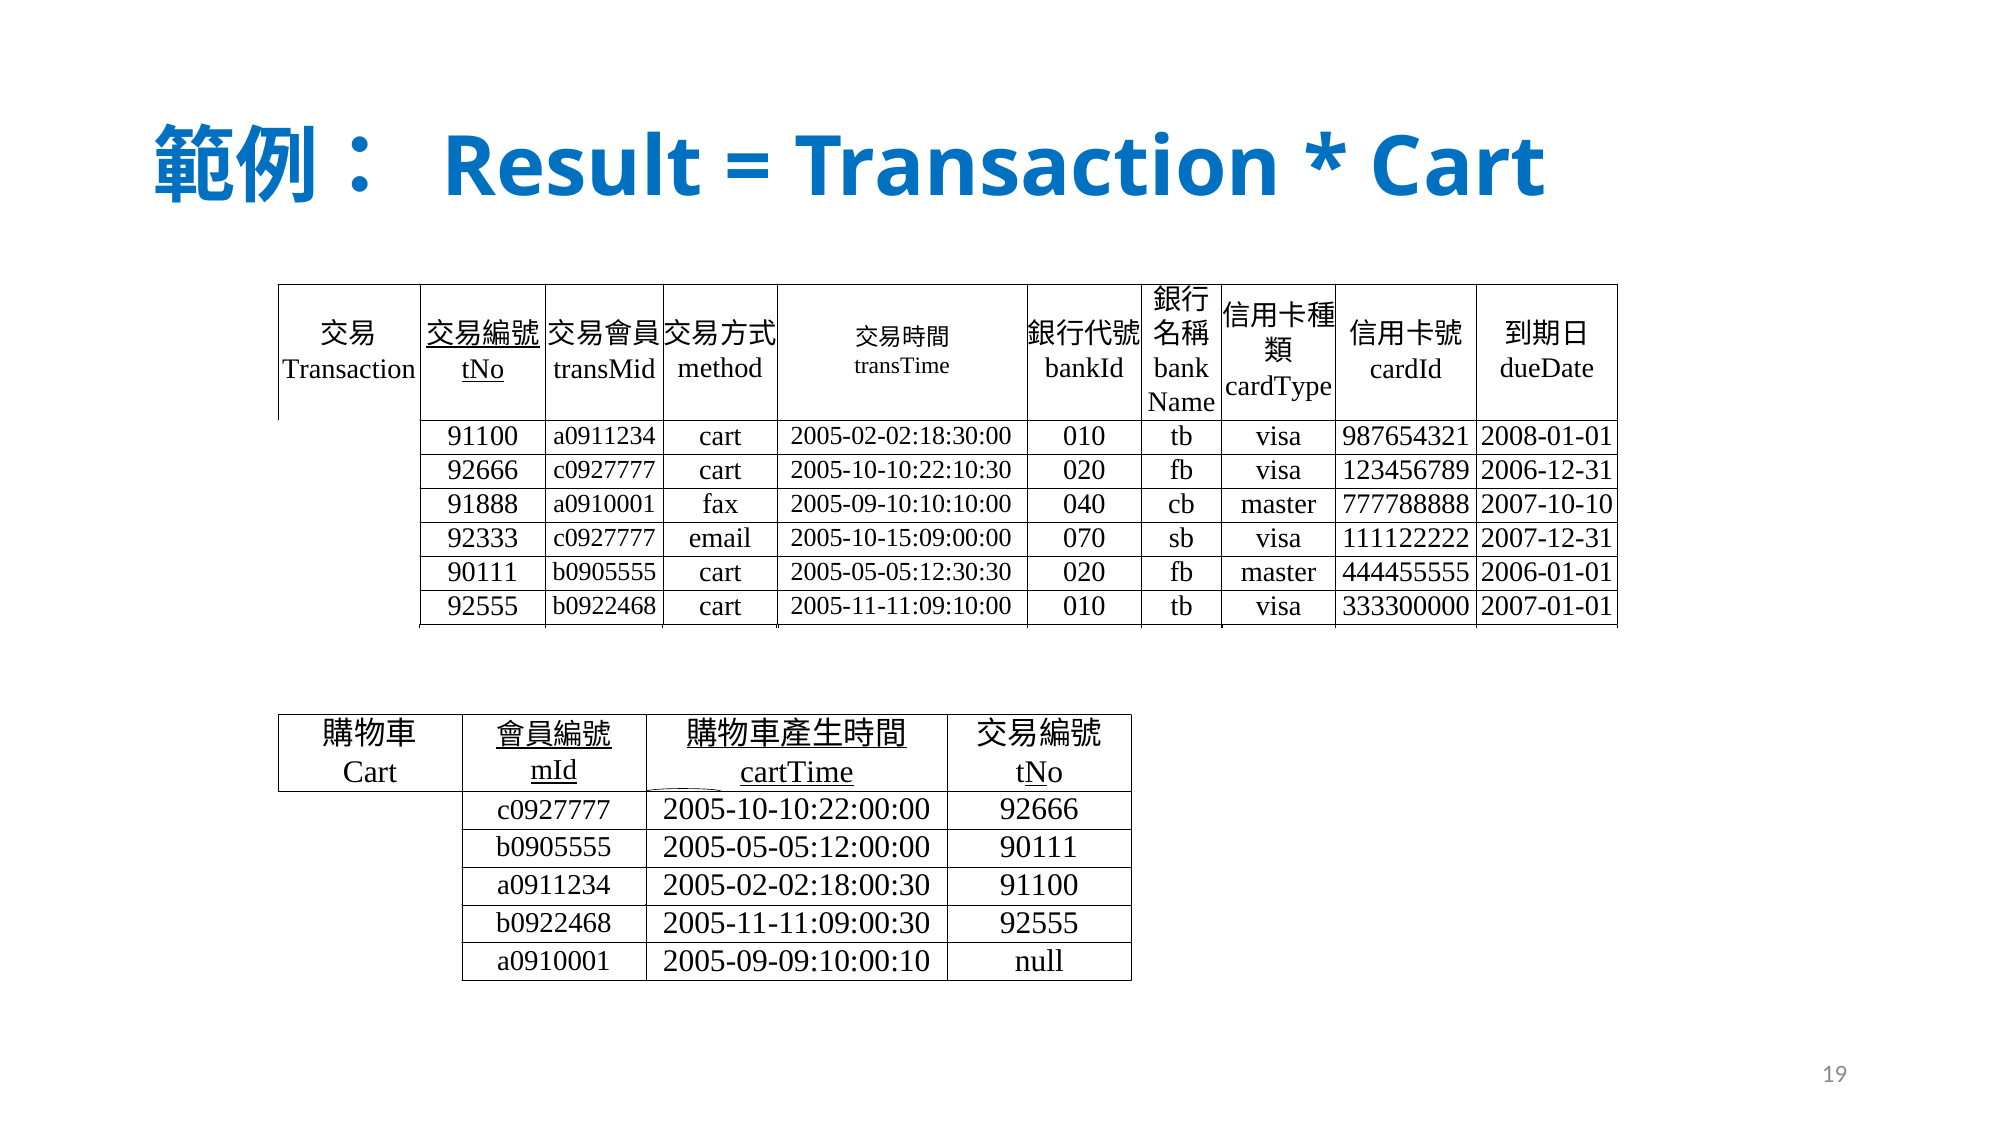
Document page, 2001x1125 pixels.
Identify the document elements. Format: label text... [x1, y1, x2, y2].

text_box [274, 277, 1621, 628]
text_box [274, 711, 1135, 985]
slide_number 19 [1412, 1042, 1863, 1103]
title 範例： Result = Transaction * Cart [137, 59, 1863, 278]
